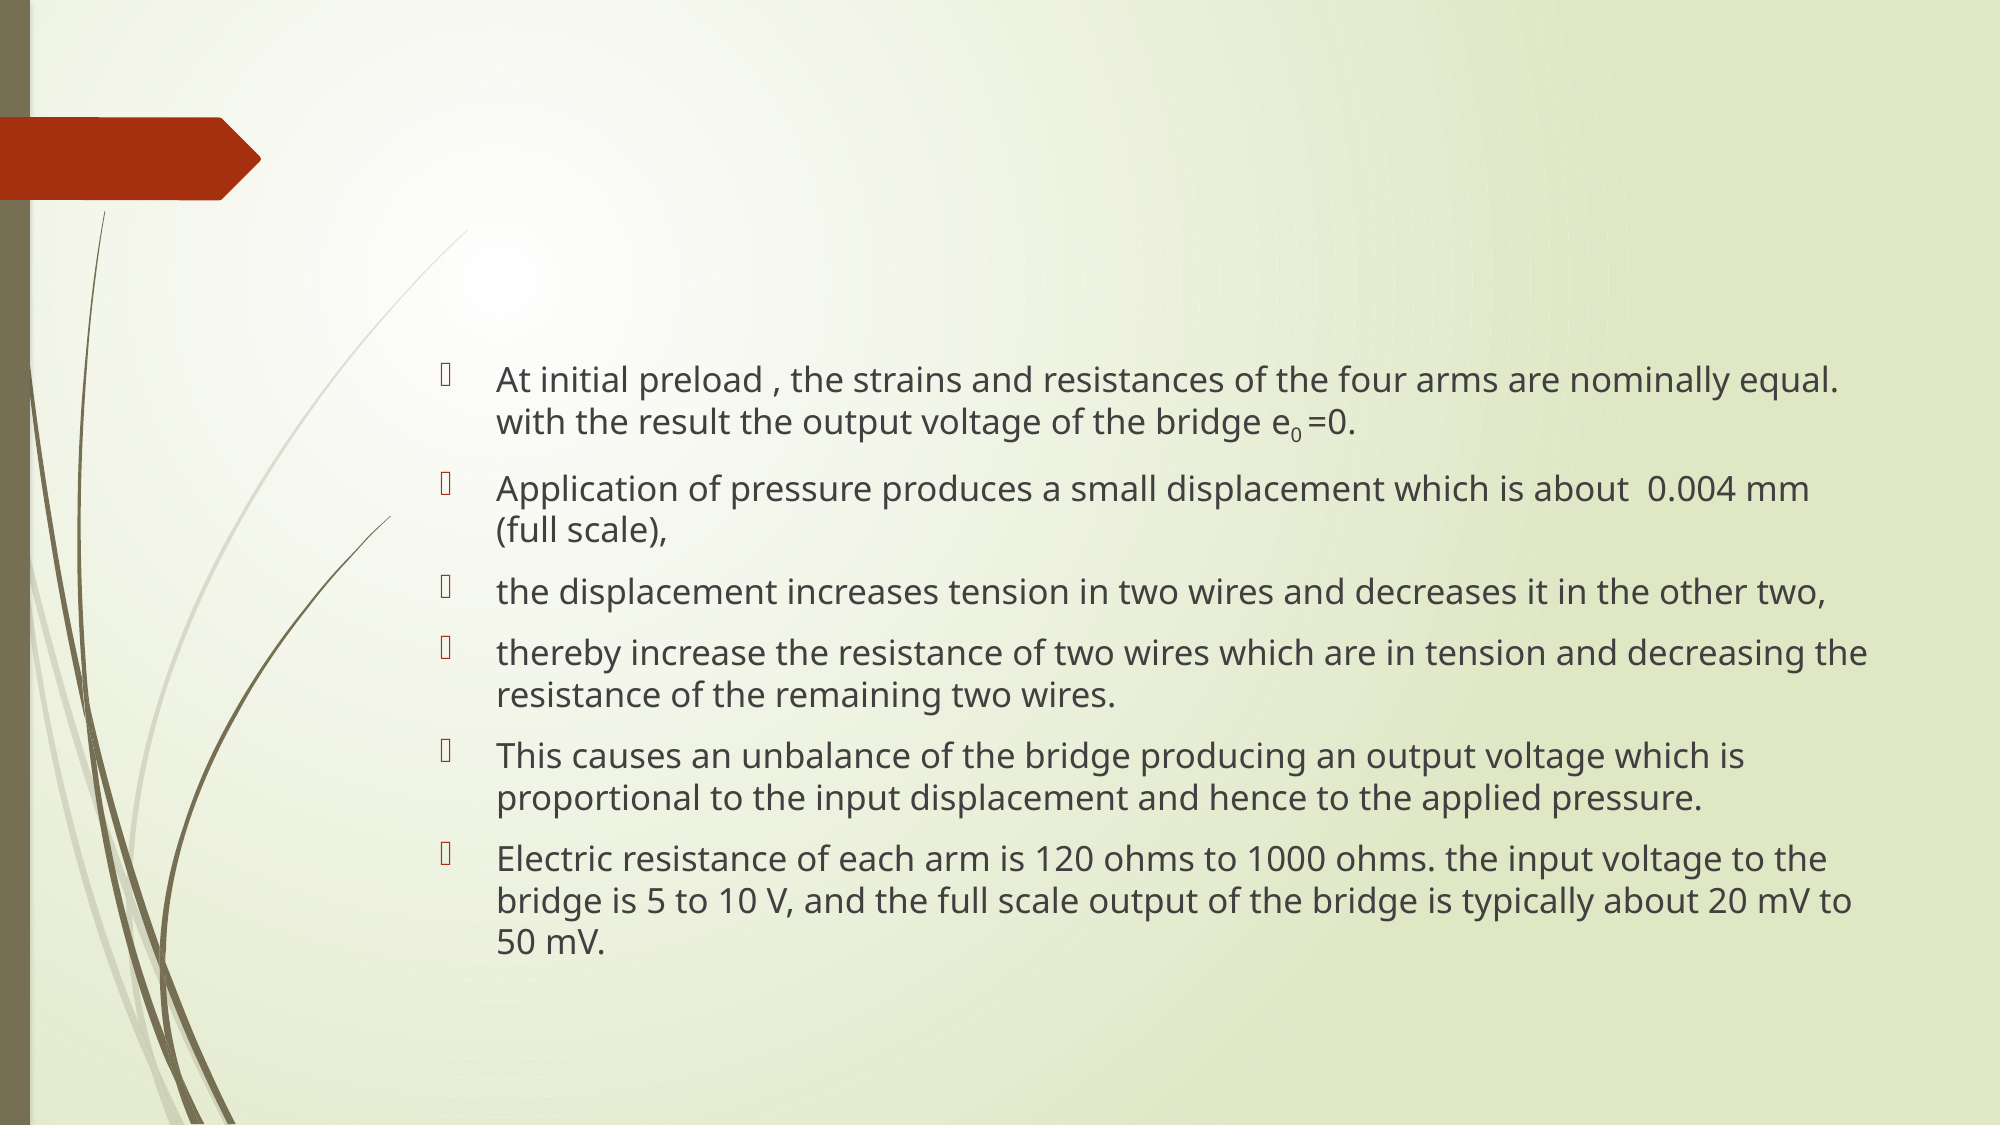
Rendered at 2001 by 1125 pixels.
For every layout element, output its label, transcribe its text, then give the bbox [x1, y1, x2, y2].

list At initial preload , the strains and resistances of the four arms are nominally equal. with the result the output voltage of the bridge e0 =0. Application of pressure produces a small displacement which is about 0.004 mm (full scale), the displacement increases tension in two wires and decreases it in the other two, thereby increase the resistance of two wires which are in tension and decreasing the resistance of the remaining two wires. This causes an unbalance of the bridge producing an output voltage which is proportional to the input displacement and hence to the applied pressure. Electric resistance of each arm is 120 ohms to 1000 ohms. the input voltage to the bridge is 5 to 10 V, and the full scale output of the bridge is typically about 20 mV to 50 mV. [424, 350, 1888, 970]
